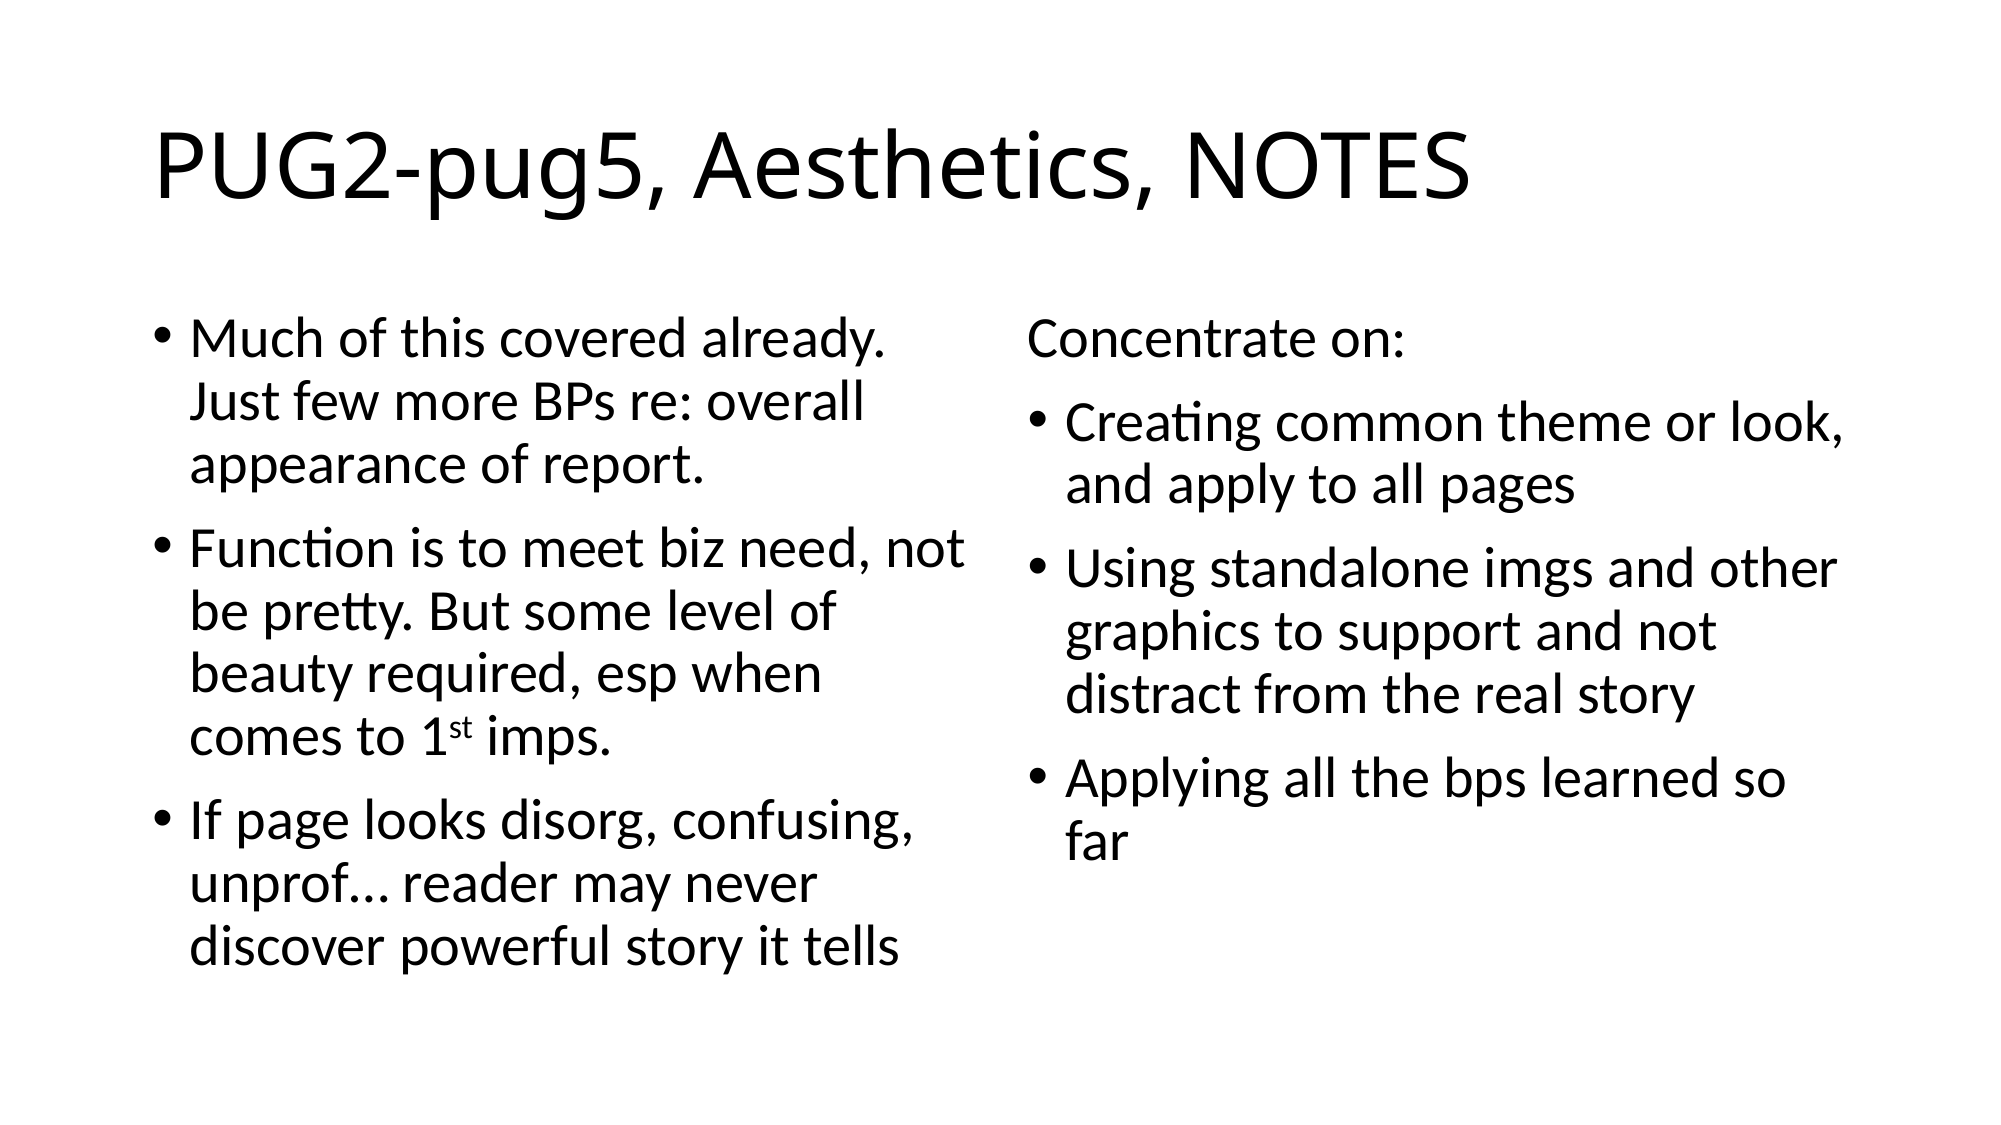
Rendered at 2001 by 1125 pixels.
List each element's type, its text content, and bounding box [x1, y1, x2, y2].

title PUG2-pug5, Aesthetics, NOTES [137, 59, 1863, 278]
list Concentrate on: Creating common theme or look, and apply to all pages Using standalone imgs and other graphics to support and not distract from the real story Applying all the bps learned so far [1012, 299, 1863, 1014]
list Much of this covered already. Just few more BPs re: overall appearance of report. Function is to meet biz need, not be pretty. But some level of beauty required, esp when comes to 1st imps. If page looks disorg, confusing, unprof… reader may never discover powerful story it tells [137, 299, 988, 1014]
